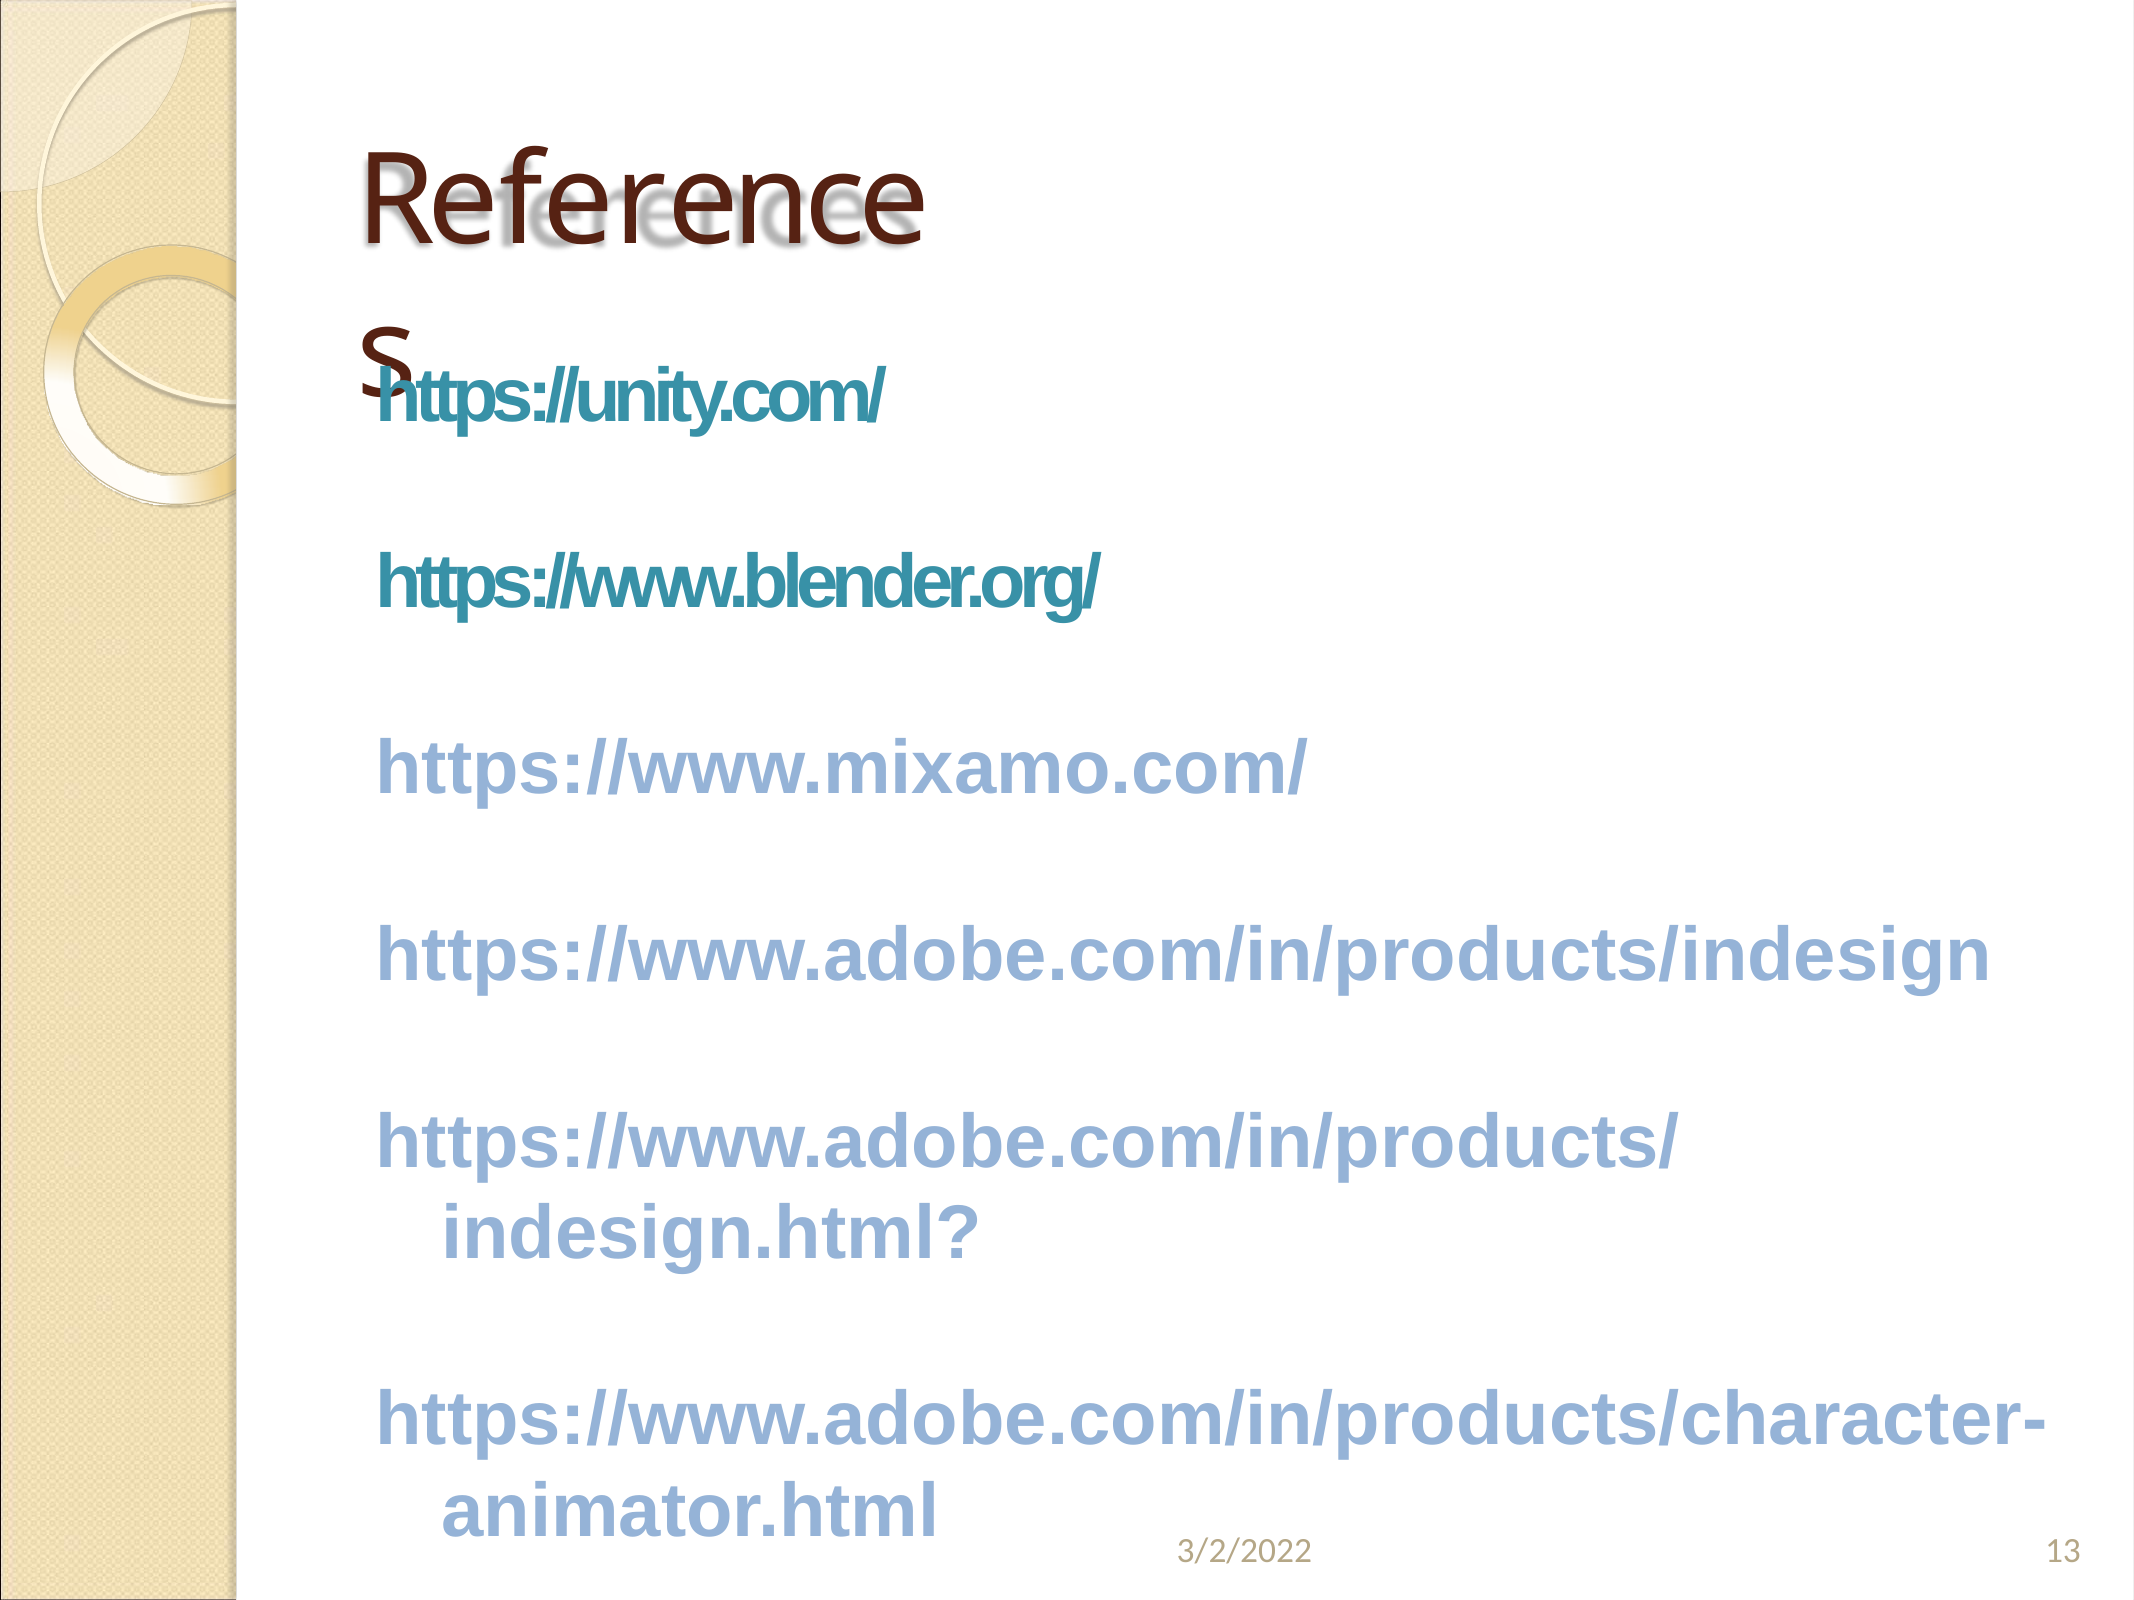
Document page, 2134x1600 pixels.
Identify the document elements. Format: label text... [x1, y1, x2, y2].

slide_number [1174, 1552, 1315, 1600]
title References [354, 114, 925, 342]
text_box [272, 79, 1005, 342]
slide_number 13 [2038, 1552, 2088, 1600]
list https://unity.com/ https://www.blender.org/ https://www.mixamo.com/ https://www.adobe.com/in/products/indesign https://www.adobe.com/in/products/indesign.html? https://www.adobe.com/in/products/character-animator.html [153, 342, 2134, 1552]
picture [0, 0, 236, 1600]
